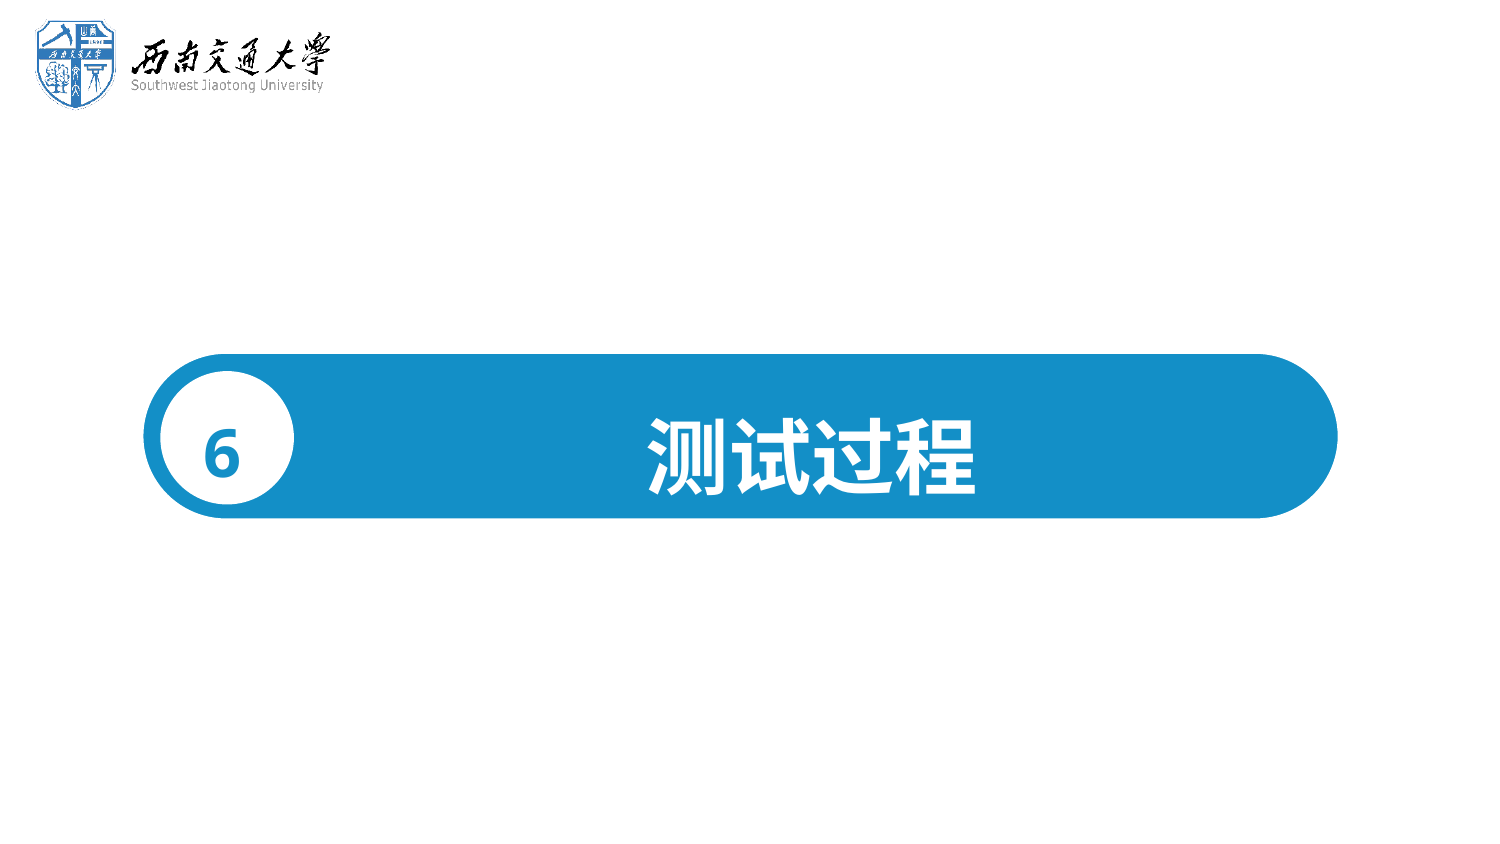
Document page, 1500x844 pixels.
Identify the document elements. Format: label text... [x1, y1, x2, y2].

text_box [1329, 393, 1341, 479]
text_box [189, 513, 1292, 522]
text_box [185, 350, 294, 361]
text_box 测试过程 [294, 347, 1329, 513]
picture [0, 0, 384, 113]
text_box [140, 412, 144, 460]
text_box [149, 362, 297, 505]
